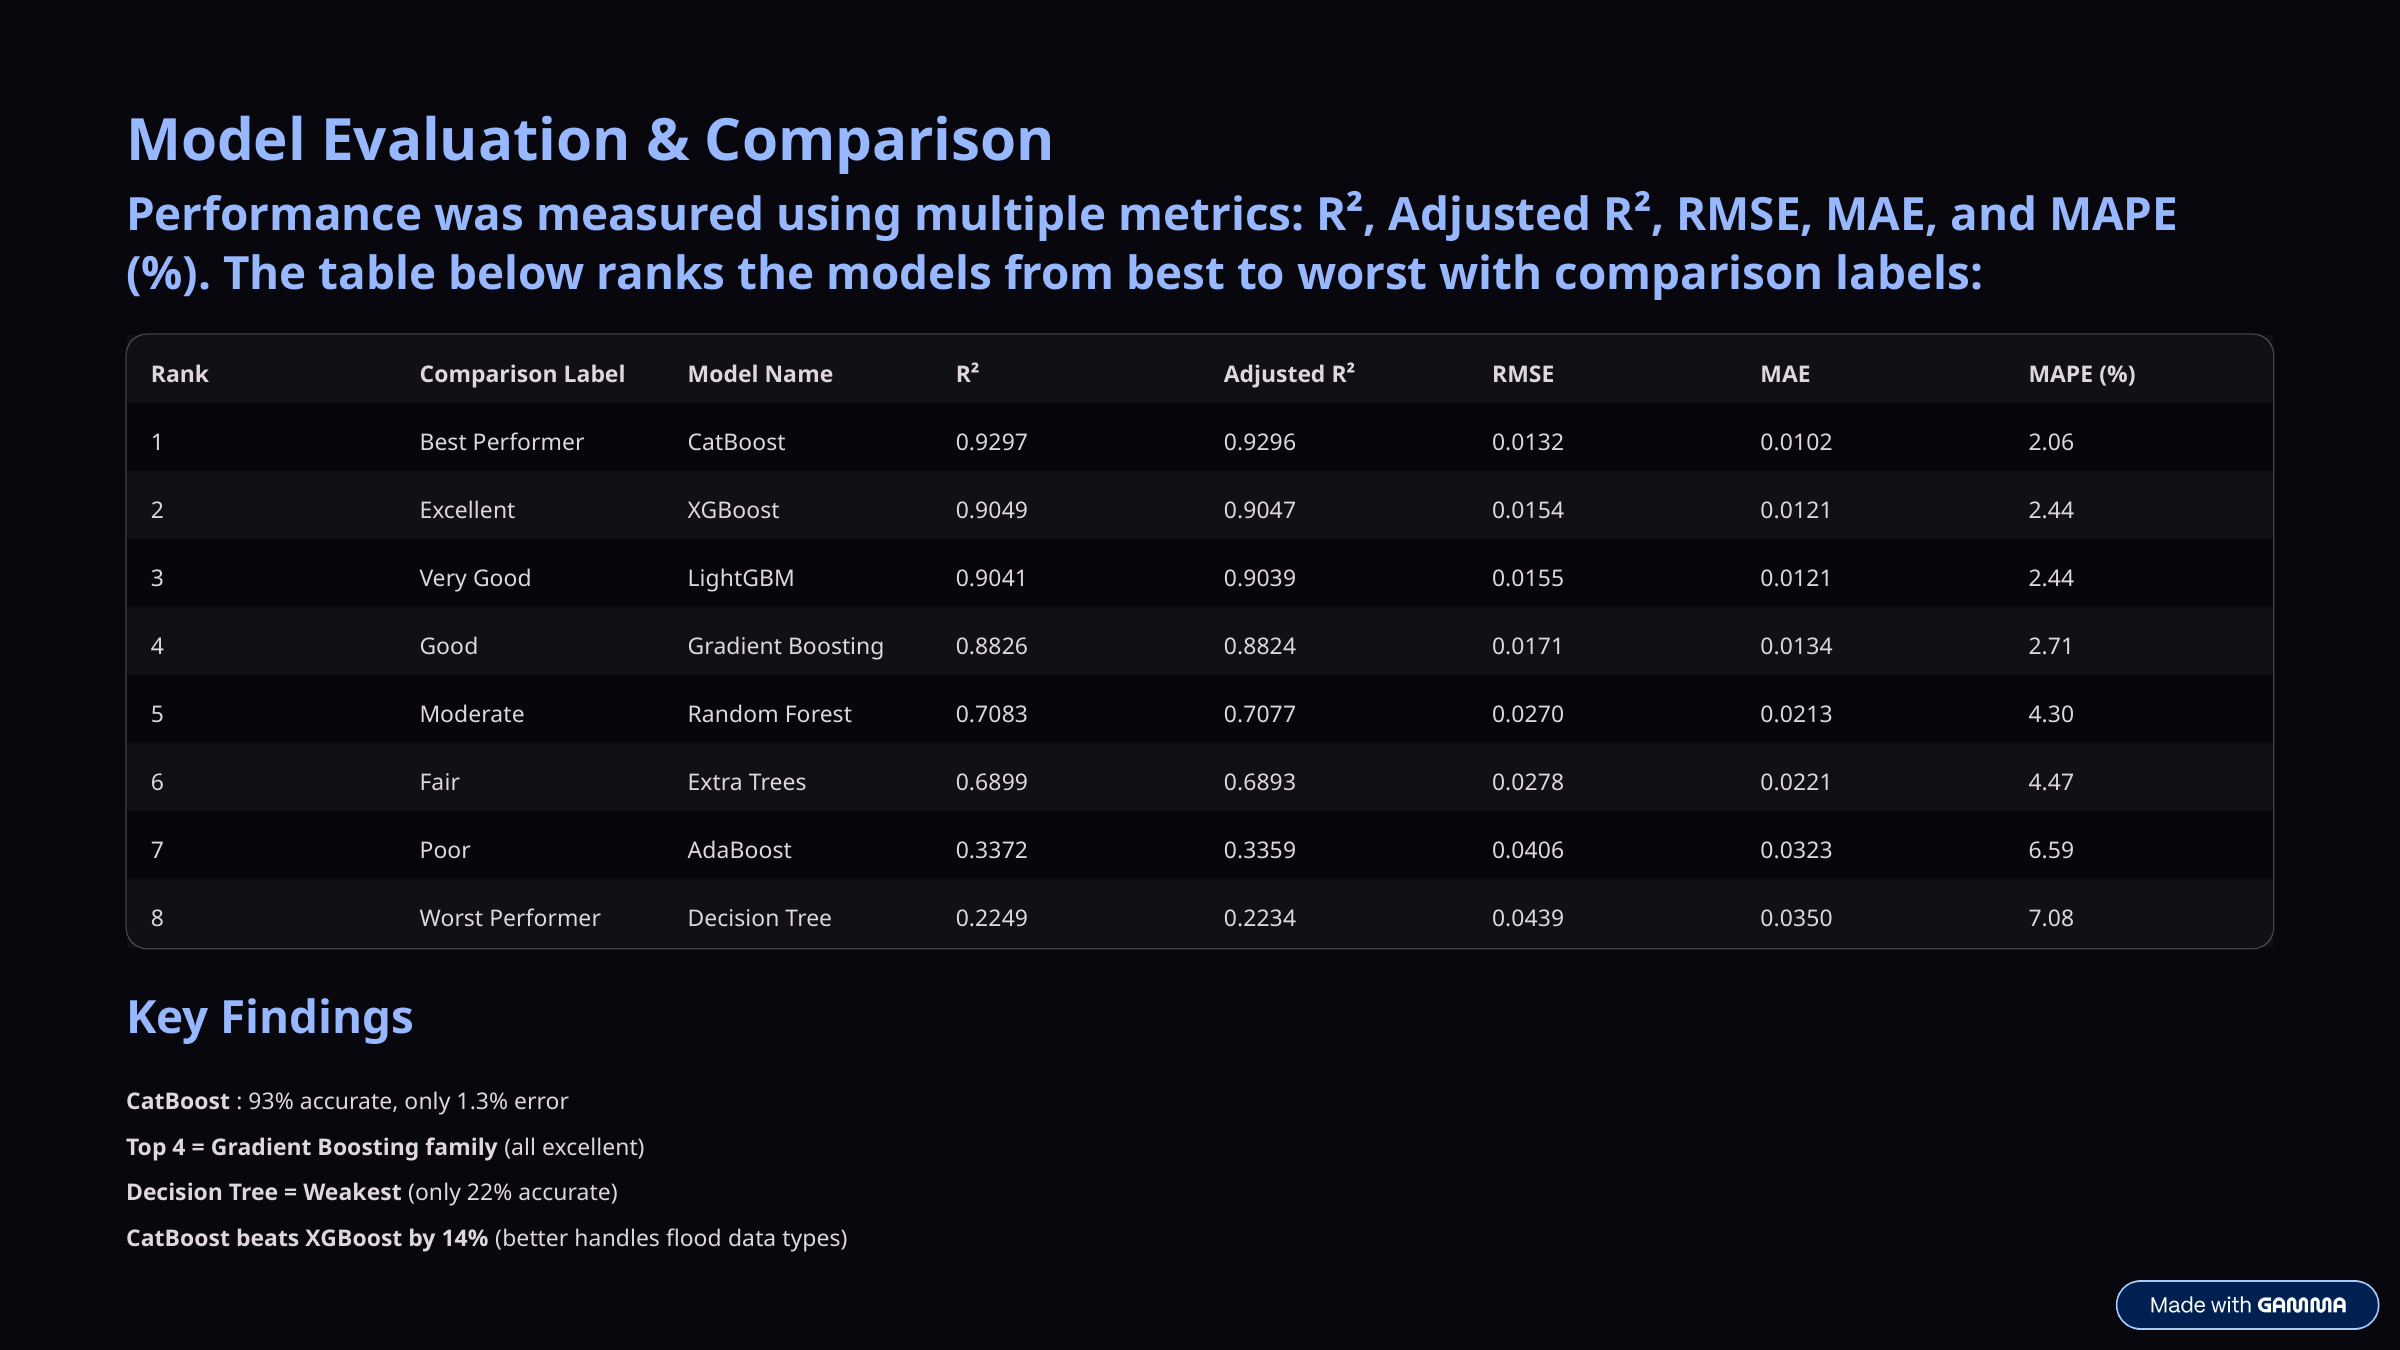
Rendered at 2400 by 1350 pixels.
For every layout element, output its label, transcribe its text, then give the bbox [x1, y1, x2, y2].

text_box 1 [150, 418, 372, 456]
text_box 0.0278 [1492, 758, 1713, 797]
text_box Model Evaluation & Comparison [126, 99, 988, 173]
text_box 0.0102 [1760, 418, 1981, 456]
text_box RMSE [1492, 350, 1713, 388]
text_box Decision Tree = Weakest (only 22% accurate) [126, 1168, 2274, 1207]
text_box 0.0406 [1492, 826, 1713, 865]
text_box 0.9041 [955, 554, 1176, 592]
text_box 0.0213 [1760, 690, 1981, 729]
text_box 6.59 [2028, 826, 2250, 865]
text_box Decision Tree [687, 894, 908, 933]
text_box 0.9047 [1224, 486, 1445, 524]
text_box R² [955, 350, 1176, 388]
text_box LightGBM [687, 554, 908, 592]
text_box 2 [150, 486, 372, 524]
text_box CatBoost [687, 418, 908, 456]
text_box 2.44 [2028, 486, 2250, 524]
text_box Random Forest [687, 690, 908, 729]
text_box Excellent [419, 486, 640, 524]
text_box Adjusted R² [1224, 350, 1445, 388]
text_box [127, 607, 2273, 675]
text_box Good [419, 622, 640, 660]
text_box 0.0121 [1760, 486, 1981, 524]
text_box 0.7083 [955, 690, 1176, 729]
text_box Moderate [419, 690, 640, 729]
text_box MAPE (%) [2028, 350, 2250, 388]
text_box 0.0155 [1492, 554, 1713, 592]
text_box Performance was measured using multiple metrics: R², Adjusted R², RMSE, MAE, and MAPE (%). The table below ranks the models from best to worst with comparison labels: [126, 181, 2274, 299]
text_box 2.44 [2028, 554, 2250, 592]
text_box [127, 879, 2273, 948]
text_box 3 [150, 554, 372, 592]
text_box [127, 471, 2273, 539]
text_box 0.9296 [1224, 418, 1445, 456]
text_box 0.0134 [1760, 622, 1981, 660]
text_box [127, 811, 2273, 879]
text_box [127, 539, 2273, 607]
text_box 4 [150, 622, 372, 660]
text_box [127, 743, 2273, 811]
text_box 0.8824 [1224, 622, 1445, 660]
text_box Top 4 = Gradient Boosting family (all excellent) [126, 1123, 2274, 1161]
text_box 0.0132 [1492, 418, 1713, 456]
text_box 0.0270 [1492, 690, 1713, 729]
text_box [127, 335, 2273, 403]
text_box 0.0121 [1760, 554, 1981, 592]
text_box AdaBoost [687, 826, 908, 865]
text_box [127, 675, 2273, 743]
text_box 2.71 [2028, 622, 2250, 660]
text_box Fair [419, 758, 640, 797]
text_box 0.0350 [1760, 894, 1981, 933]
text_box Worst Performer [419, 894, 640, 933]
text_box 0.6893 [1224, 758, 1445, 797]
text_box 0.0221 [1760, 758, 1981, 797]
text_box 4.30 [2028, 690, 2250, 729]
text_box 7.08 [2028, 894, 2250, 933]
text_box CatBoost beats XGBoost by 14% (better handles flood data types) [126, 1214, 2274, 1252]
text_box 7 [150, 826, 372, 865]
text_box [127, 403, 2273, 471]
text_box 0.0171 [1492, 622, 1713, 660]
text_box 0.8826 [955, 622, 1176, 660]
text_box 0.9039 [1224, 554, 1445, 592]
text_box 0.9049 [955, 486, 1176, 524]
text_box Poor [419, 826, 640, 865]
text_box Best Performer [419, 418, 640, 456]
text_box 0.2234 [1224, 894, 1445, 933]
text_box 0.0154 [1492, 486, 1713, 524]
picture [2106, 1271, 2389, 1339]
text_box Model Name [687, 350, 908, 388]
text_box 2.06 [2028, 418, 2250, 456]
text_box Rank [150, 350, 372, 388]
text_box MAE [1760, 350, 1981, 388]
text_box 0.9297 [955, 418, 1176, 456]
text_box 4.47 [2028, 758, 2250, 797]
text_box Extra Trees [687, 758, 908, 797]
text_box 0.0323 [1760, 826, 1981, 865]
text_box 0.3372 [955, 826, 1176, 865]
text_box Key Findings [126, 983, 595, 1043]
text_box 6 [150, 758, 372, 797]
text_box XGBoost [687, 486, 908, 524]
text_box Gradient Boosting [687, 622, 908, 660]
text_box 0.6899 [955, 758, 1176, 797]
text_box Very Good [419, 554, 640, 592]
text_box 0.7077 [1224, 690, 1445, 729]
text_box 0.3359 [1224, 826, 1445, 865]
text_box 8 [150, 894, 372, 933]
text_box 5 [150, 690, 372, 729]
text_box 0.0439 [1492, 894, 1713, 933]
text_box 0.2249 [955, 894, 1176, 933]
text_box CatBoost : 93% accurate, only 1.3% error [126, 1077, 2274, 1115]
text_box Comparison Label [419, 350, 640, 388]
